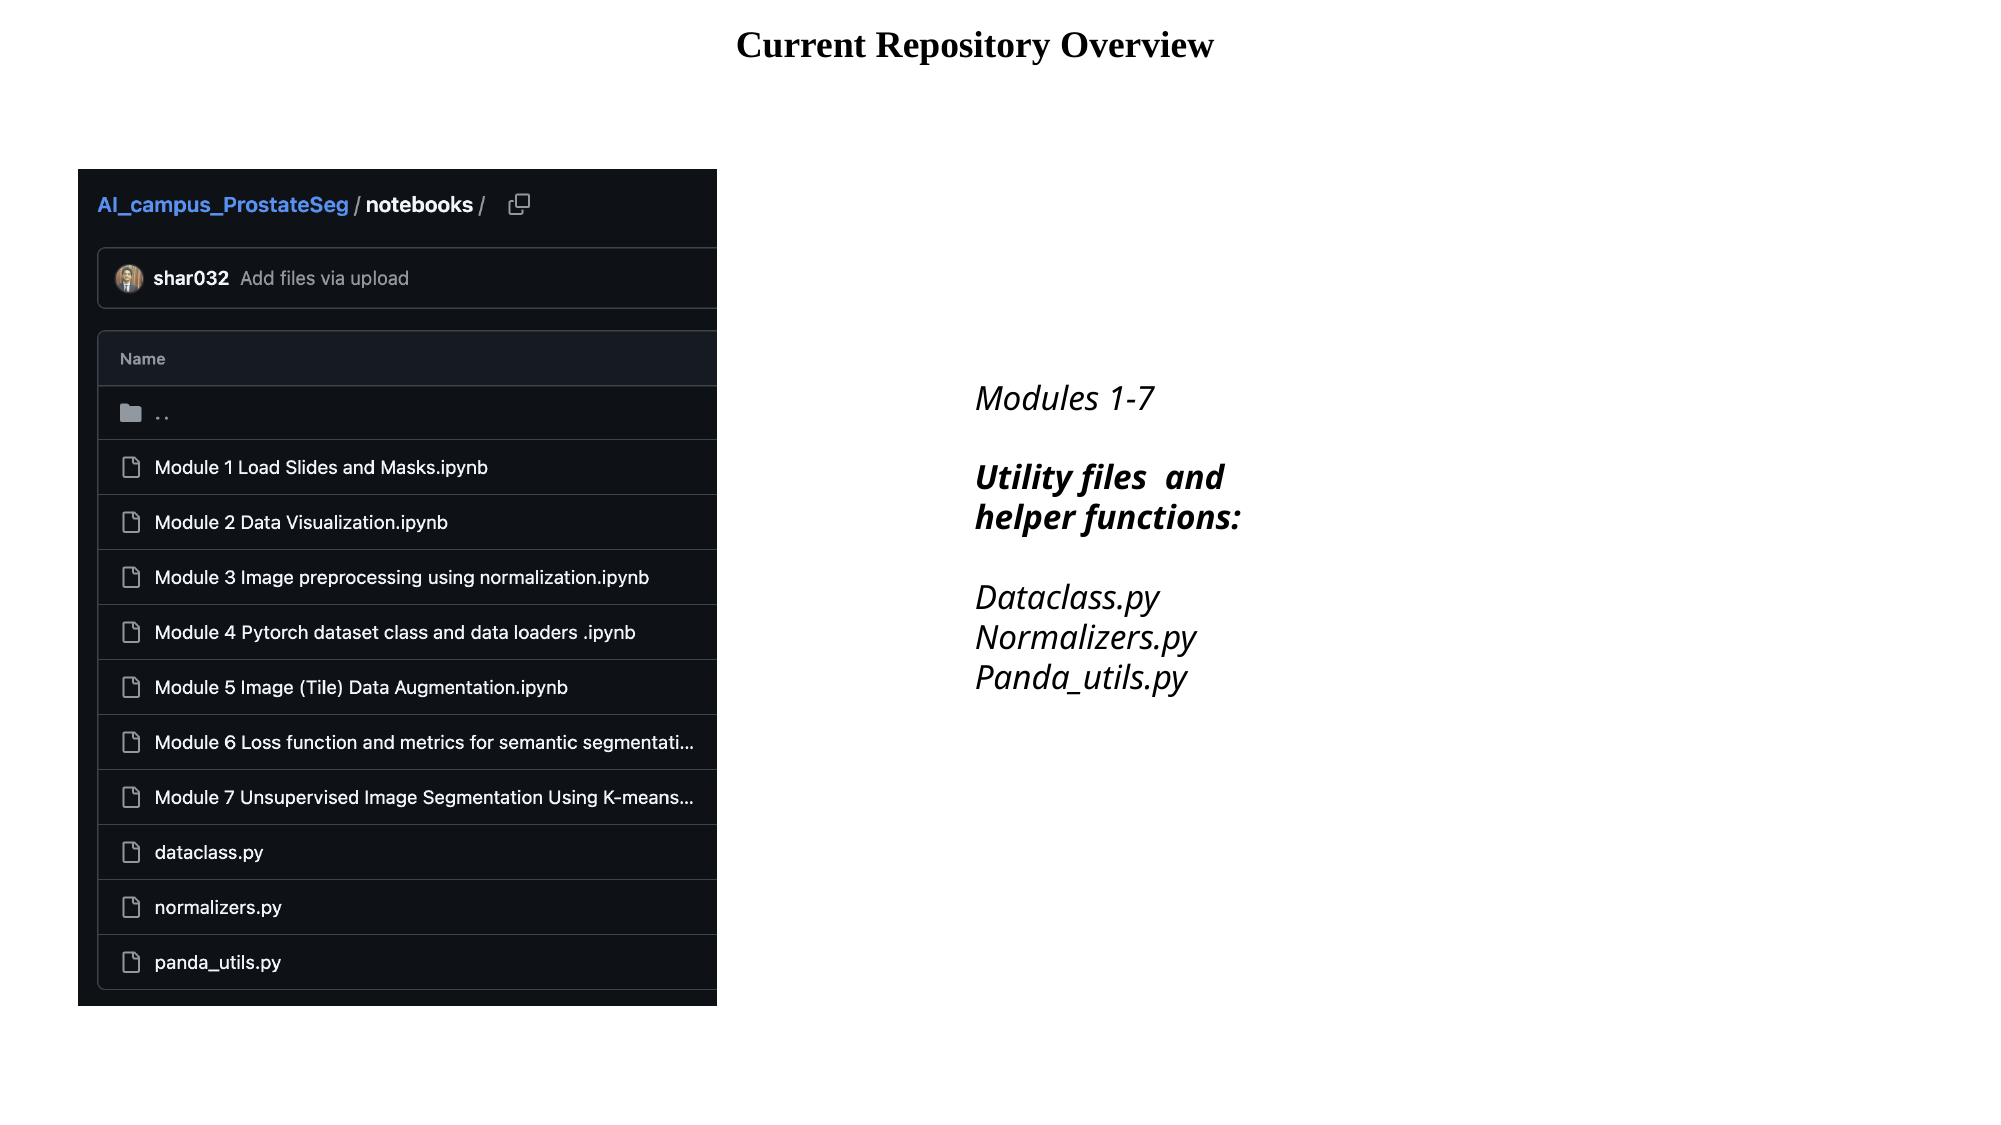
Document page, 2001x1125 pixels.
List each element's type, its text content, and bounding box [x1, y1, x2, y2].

picture [78, 168, 717, 1007]
text_box Modules 1-7 Utility files and helper functions: Dataclass.py Normalizers.py Panda_utils.py [960, 369, 1284, 704]
text_box Current Repository Overview [45, 12, 1906, 72]
